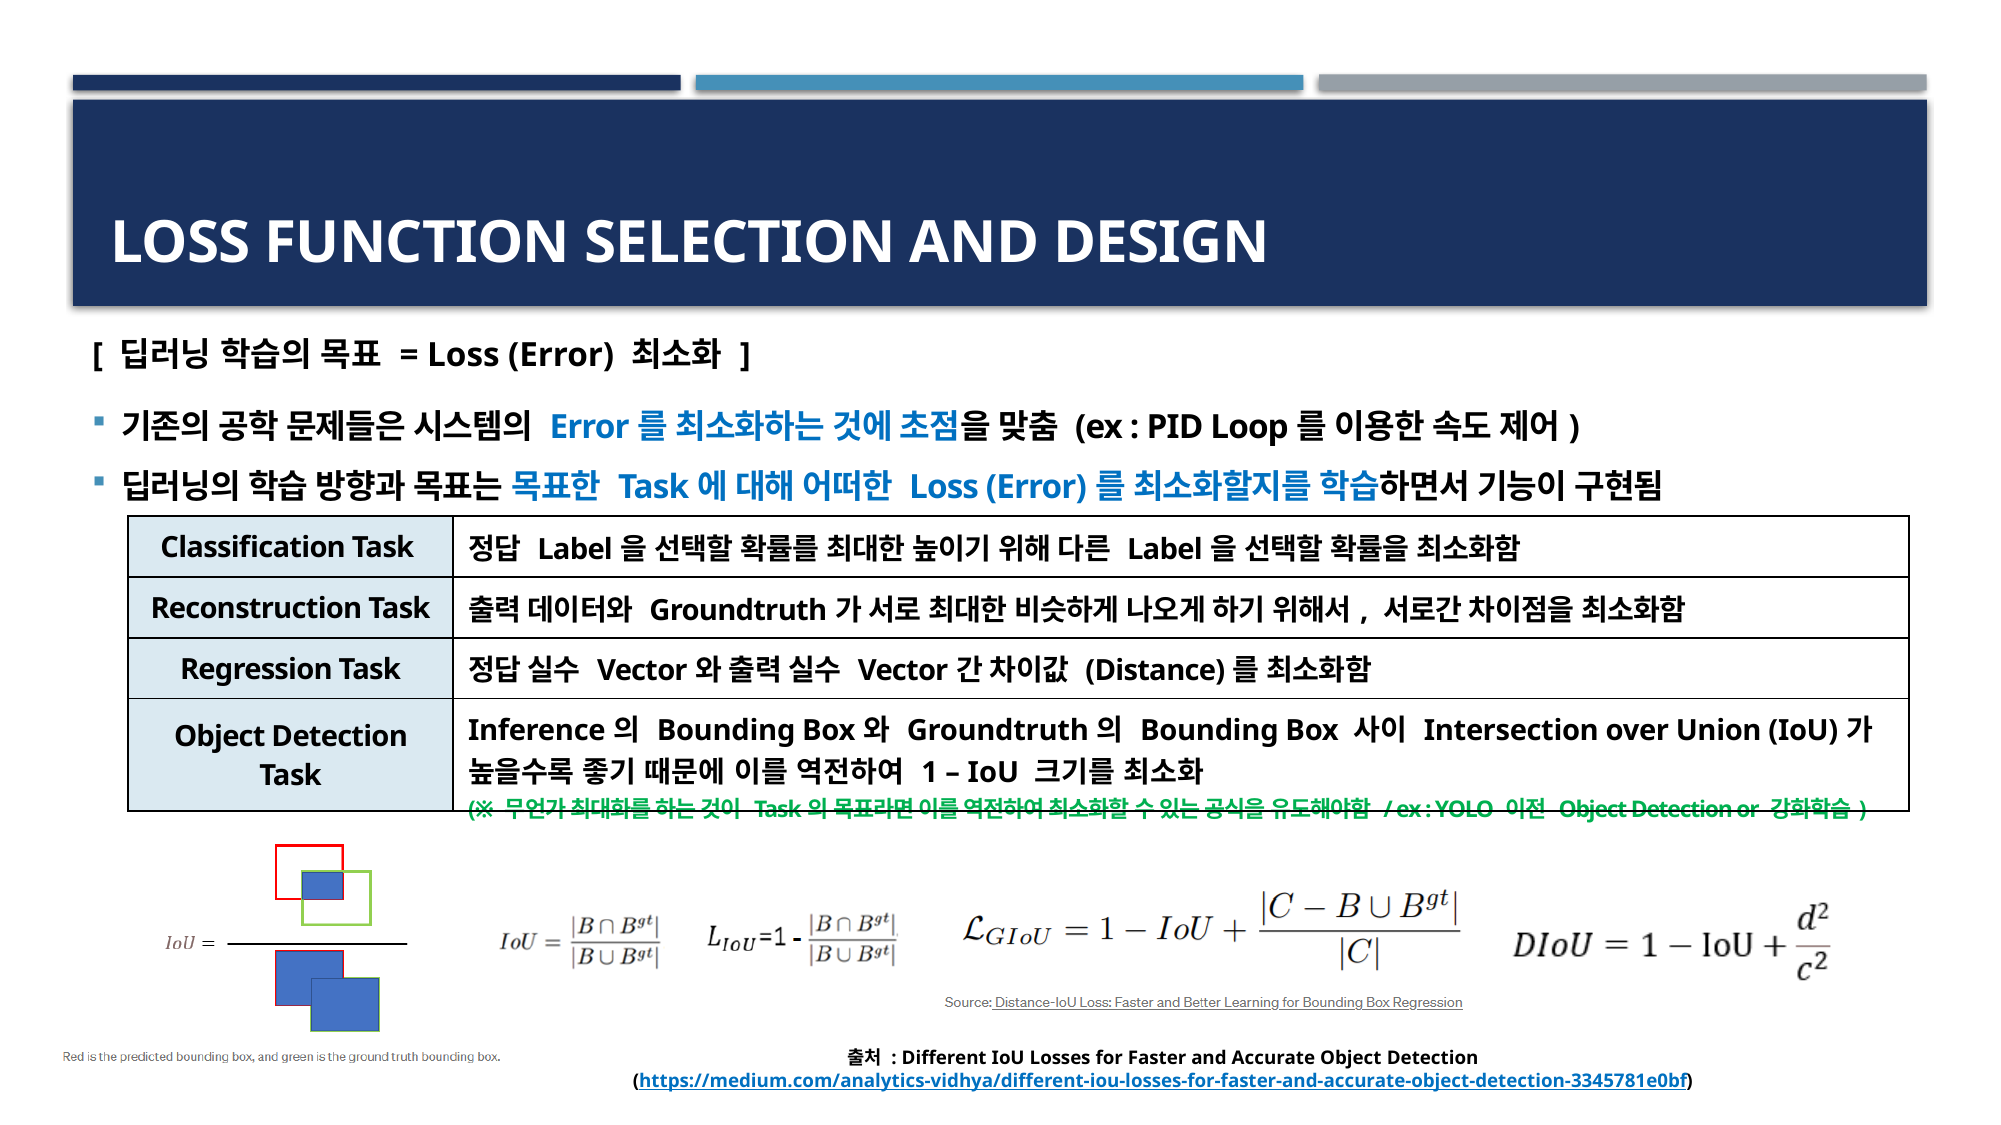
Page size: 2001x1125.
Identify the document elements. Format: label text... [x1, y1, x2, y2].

table_cell Regression Task [129, 639, 452, 698]
title Loss Function Selection and Design [95, 119, 1905, 282]
table_header Classification Task [129, 517, 452, 576]
text_box 출처 : Different IoU Losses for Faster and Accurate Object Detection (https://medium.com/analytics-vidhya/different-iou-losses-for-faster-and-accurate-object-detection-3345781e0bf) [618, 1038, 1708, 1099]
table_cell Reconstruction Task [129, 578, 452, 637]
picture [1495, 880, 1866, 1004]
picture [929, 868, 1474, 1018]
table_cell 정답 실수 Vector와 출력 실수 Vector간 차이값 (Distance)를 최소화함 [454, 639, 1908, 698]
table_header 정답 Label을 선택할 확률를 최대한 높이기 위해 다른 Label을 선택할 확률을 최소화함 [454, 517, 1908, 576]
table_cell Inference의 Bounding Box와 Groundtruth의 Bounding Box 사이 Intersection over Union (IoU)가 높을수록 좋기 때문에 이를 역전하여 1 – IoU 크기를 최소화 (※ 무언가 최대화를 하는 것이 Task의 목표라면 이를 역전하여 최소화할 수 있는 공식을 유도해야함 / ex : YOLO 이전 Object Detection or 강화학습) [454, 699, 1908, 810]
table_cell 출력 데이터와 Groundtruth가 서로 최대한 비슷하게 나오게 하기 위해서, 서로간 차이점을 최소화함 [454, 578, 1908, 637]
table_cell Object Detection Task [129, 699, 452, 810]
list [ 딥러닝 학습의 목표 = Loss (Error) 최소화 ] 기존의 공학 문제들은 시스템의 Error를 최소화하는 것에 초점을 맞춤 (ex : PID Loop를 이용한 속도 제어) 딥러닝의 학습 방향과 목표는 목표한 Task에 대해 어떠한 Loss (Error)를 최소화할지를 학습하면서 기능이 구현됨 [77, 325, 1905, 1083]
picture [55, 825, 920, 1072]
